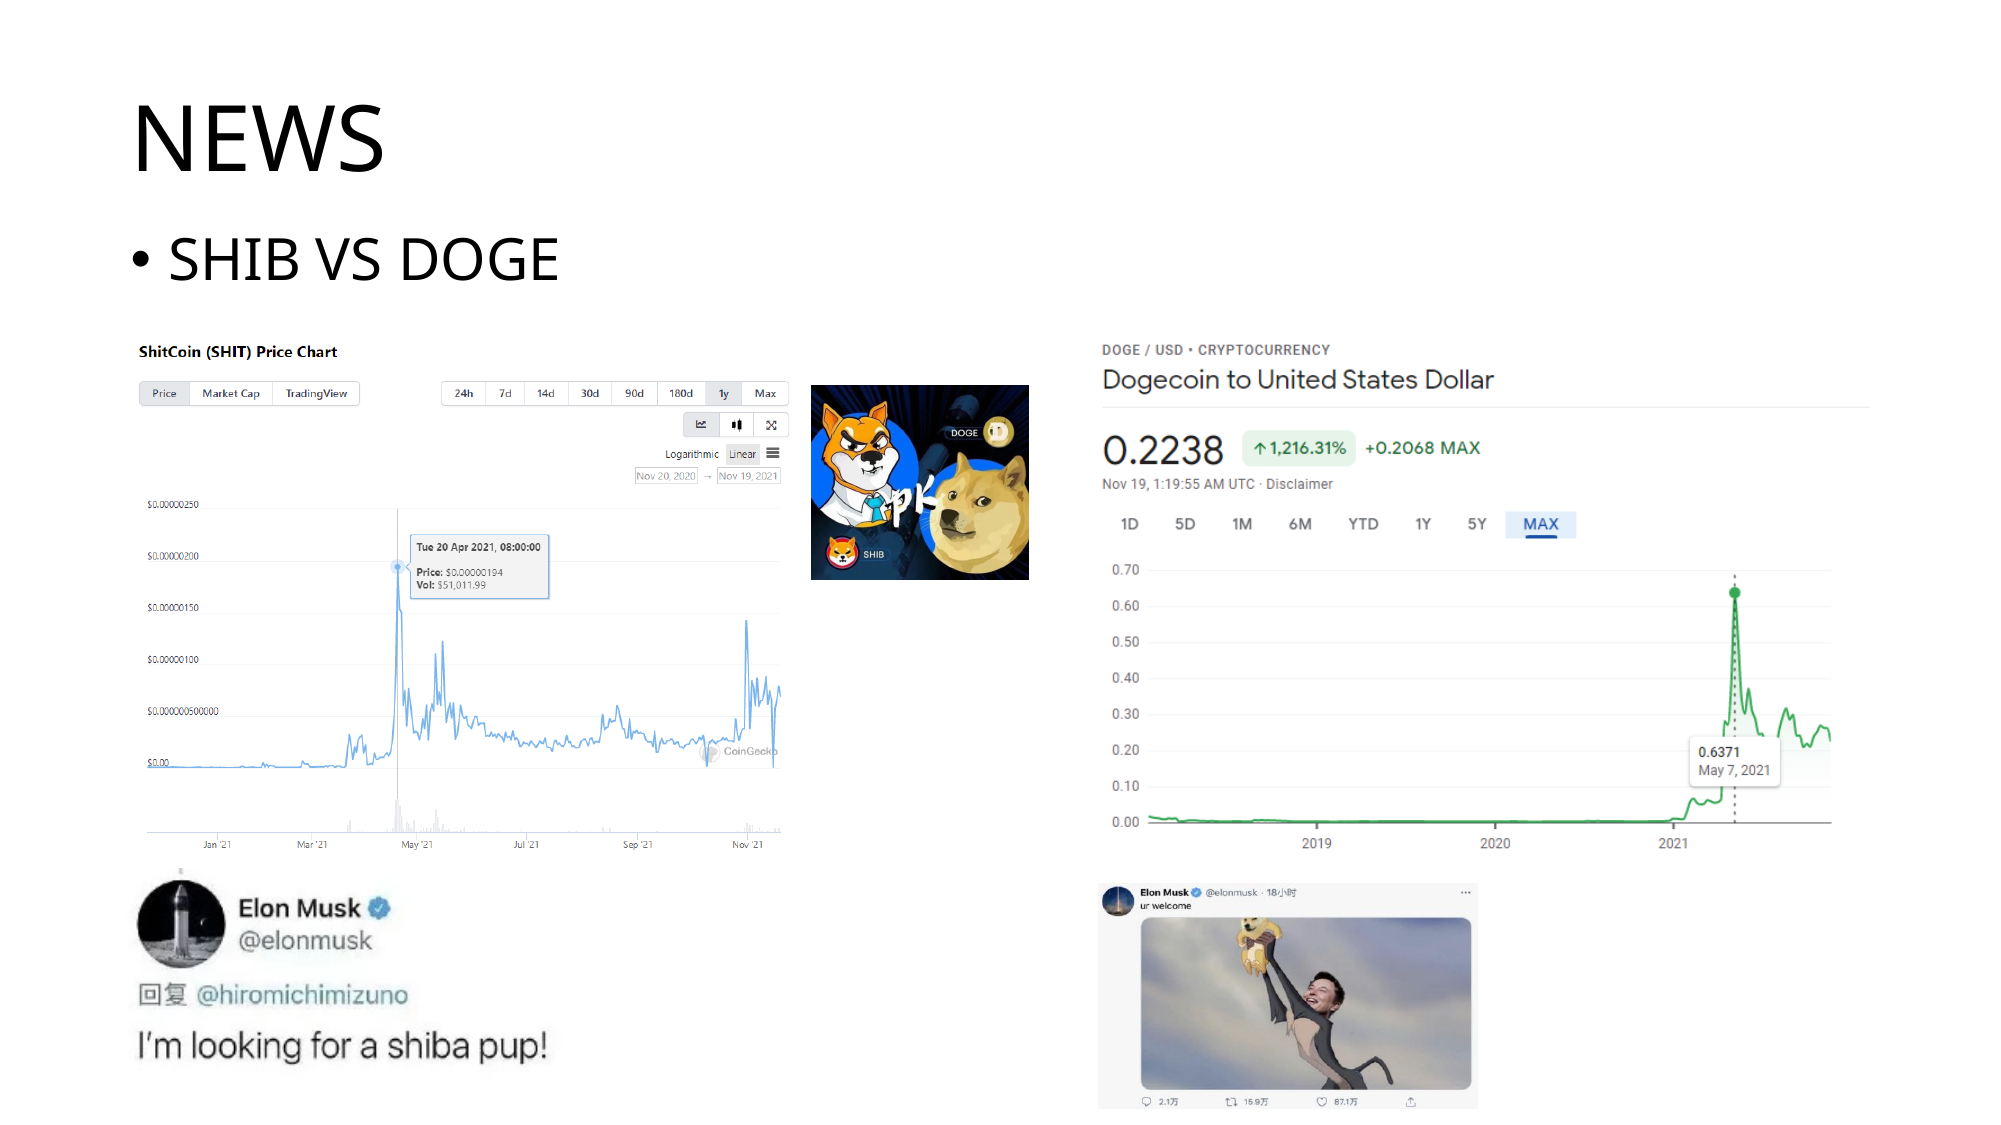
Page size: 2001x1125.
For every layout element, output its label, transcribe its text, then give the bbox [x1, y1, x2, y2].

picture [811, 385, 1029, 580]
picture [1098, 883, 1479, 1110]
title NEWS [115, 77, 1841, 206]
picture [128, 335, 799, 860]
picture [1087, 338, 1870, 863]
text_box SHIB VS DOGE [115, 223, 1841, 937]
picture [115, 868, 569, 1083]
